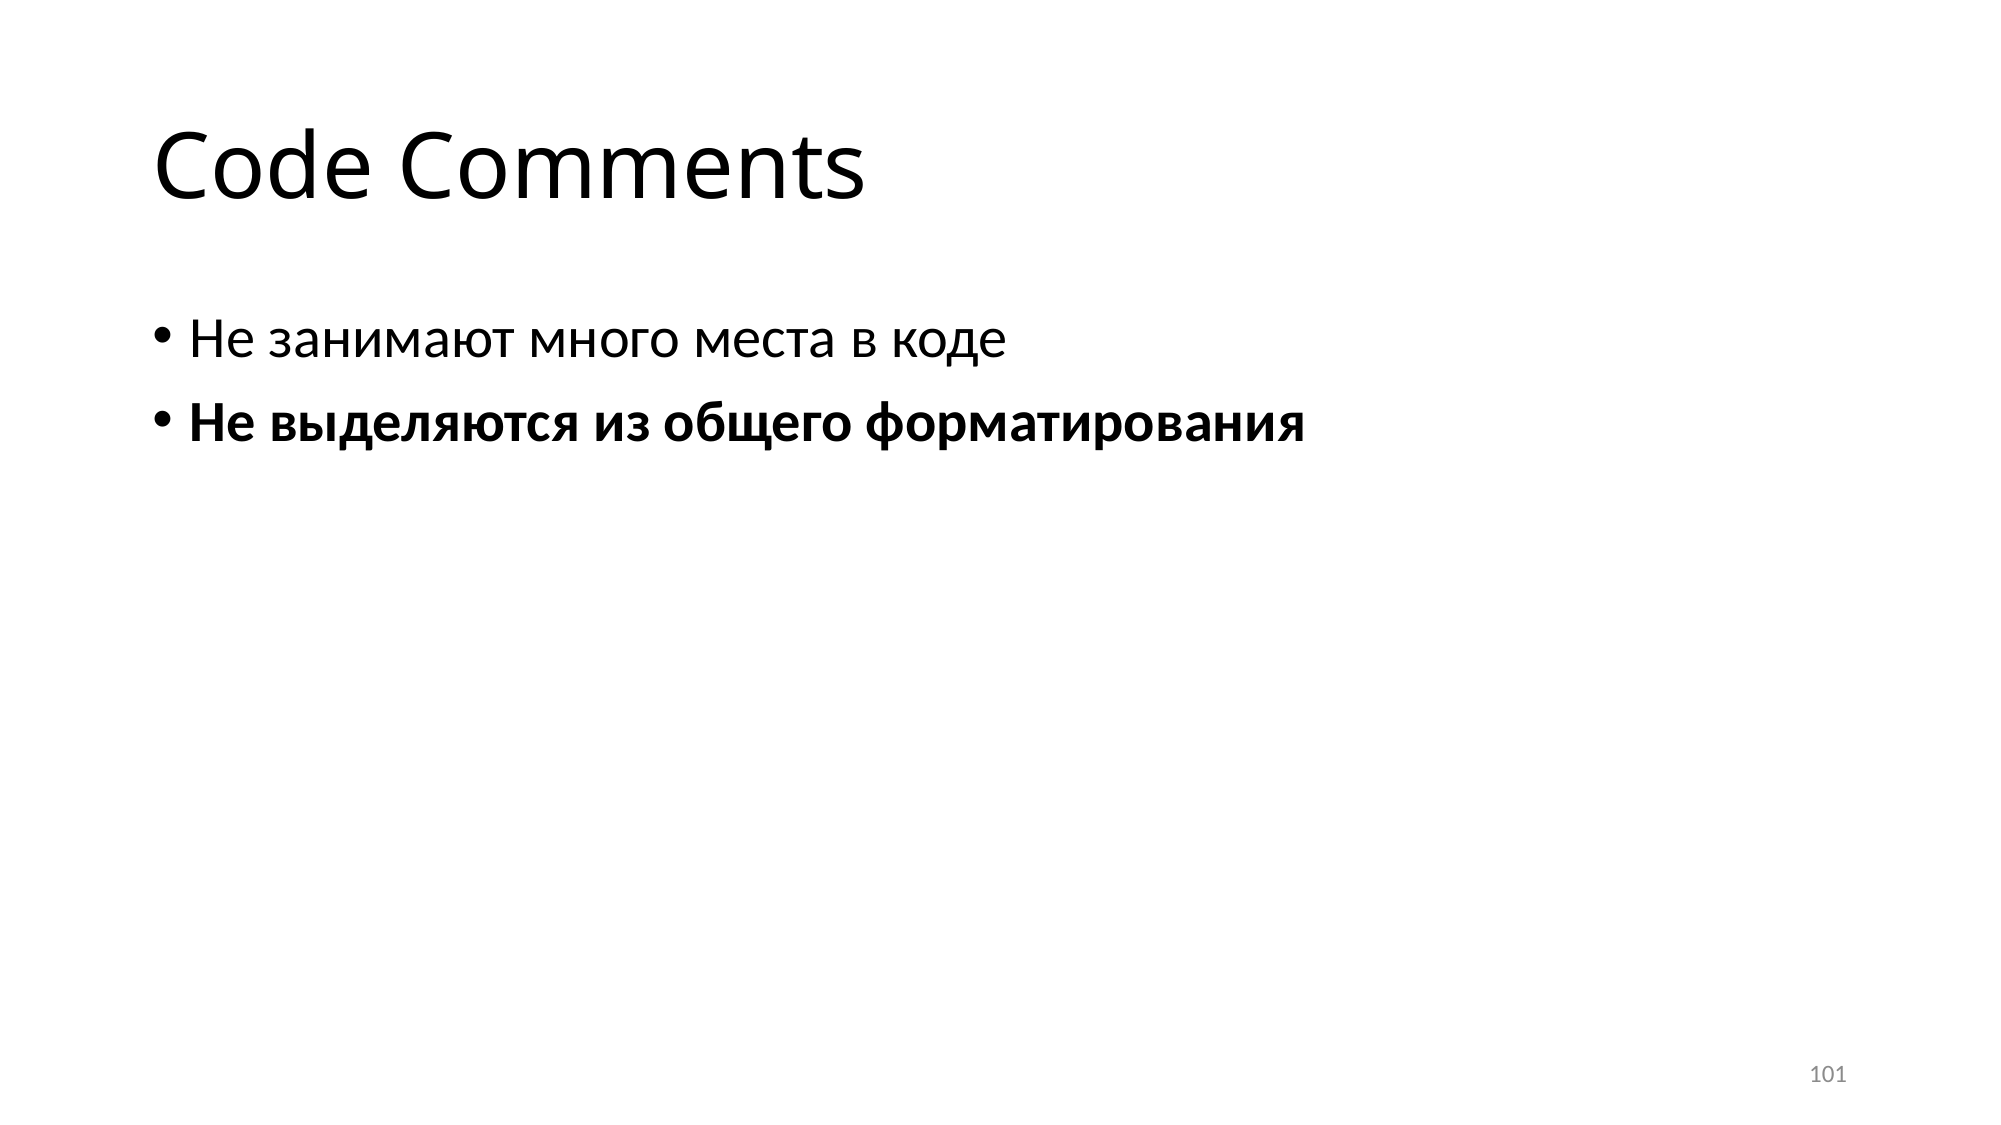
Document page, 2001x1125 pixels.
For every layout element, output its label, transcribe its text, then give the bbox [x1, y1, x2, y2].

list Не занимают много места в коде Не выделяются из общего форматирования [137, 299, 1863, 1014]
slide_number 101 [1412, 1042, 1863, 1103]
title Code Comments [137, 59, 1863, 278]
